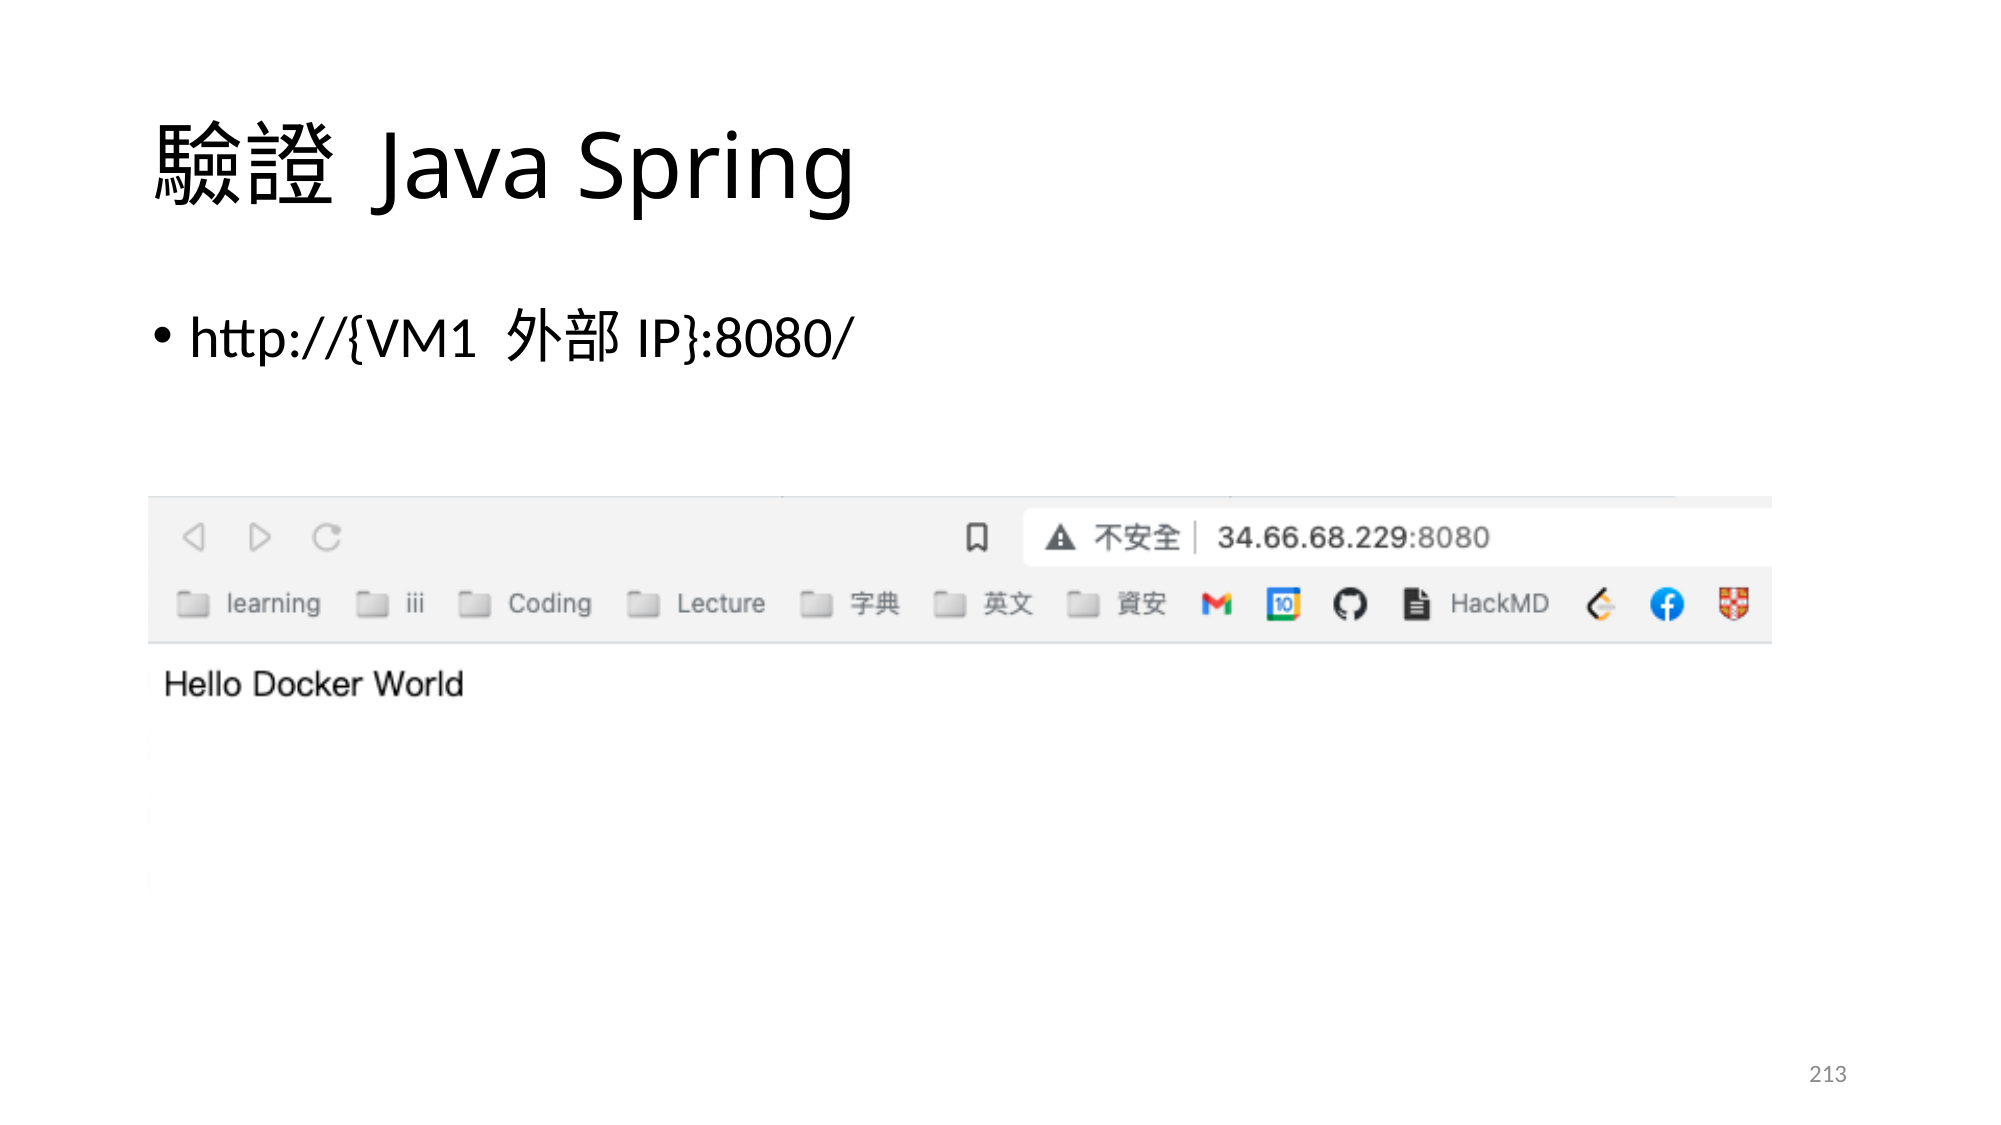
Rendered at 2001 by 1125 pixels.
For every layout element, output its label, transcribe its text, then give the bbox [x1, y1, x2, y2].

title 驗證 Java Spring [137, 59, 1863, 278]
picture [148, 496, 1772, 920]
slide_number 213 [1412, 1042, 1863, 1103]
list http://{VM1 外部IP}:8080/ [137, 299, 1863, 1014]
